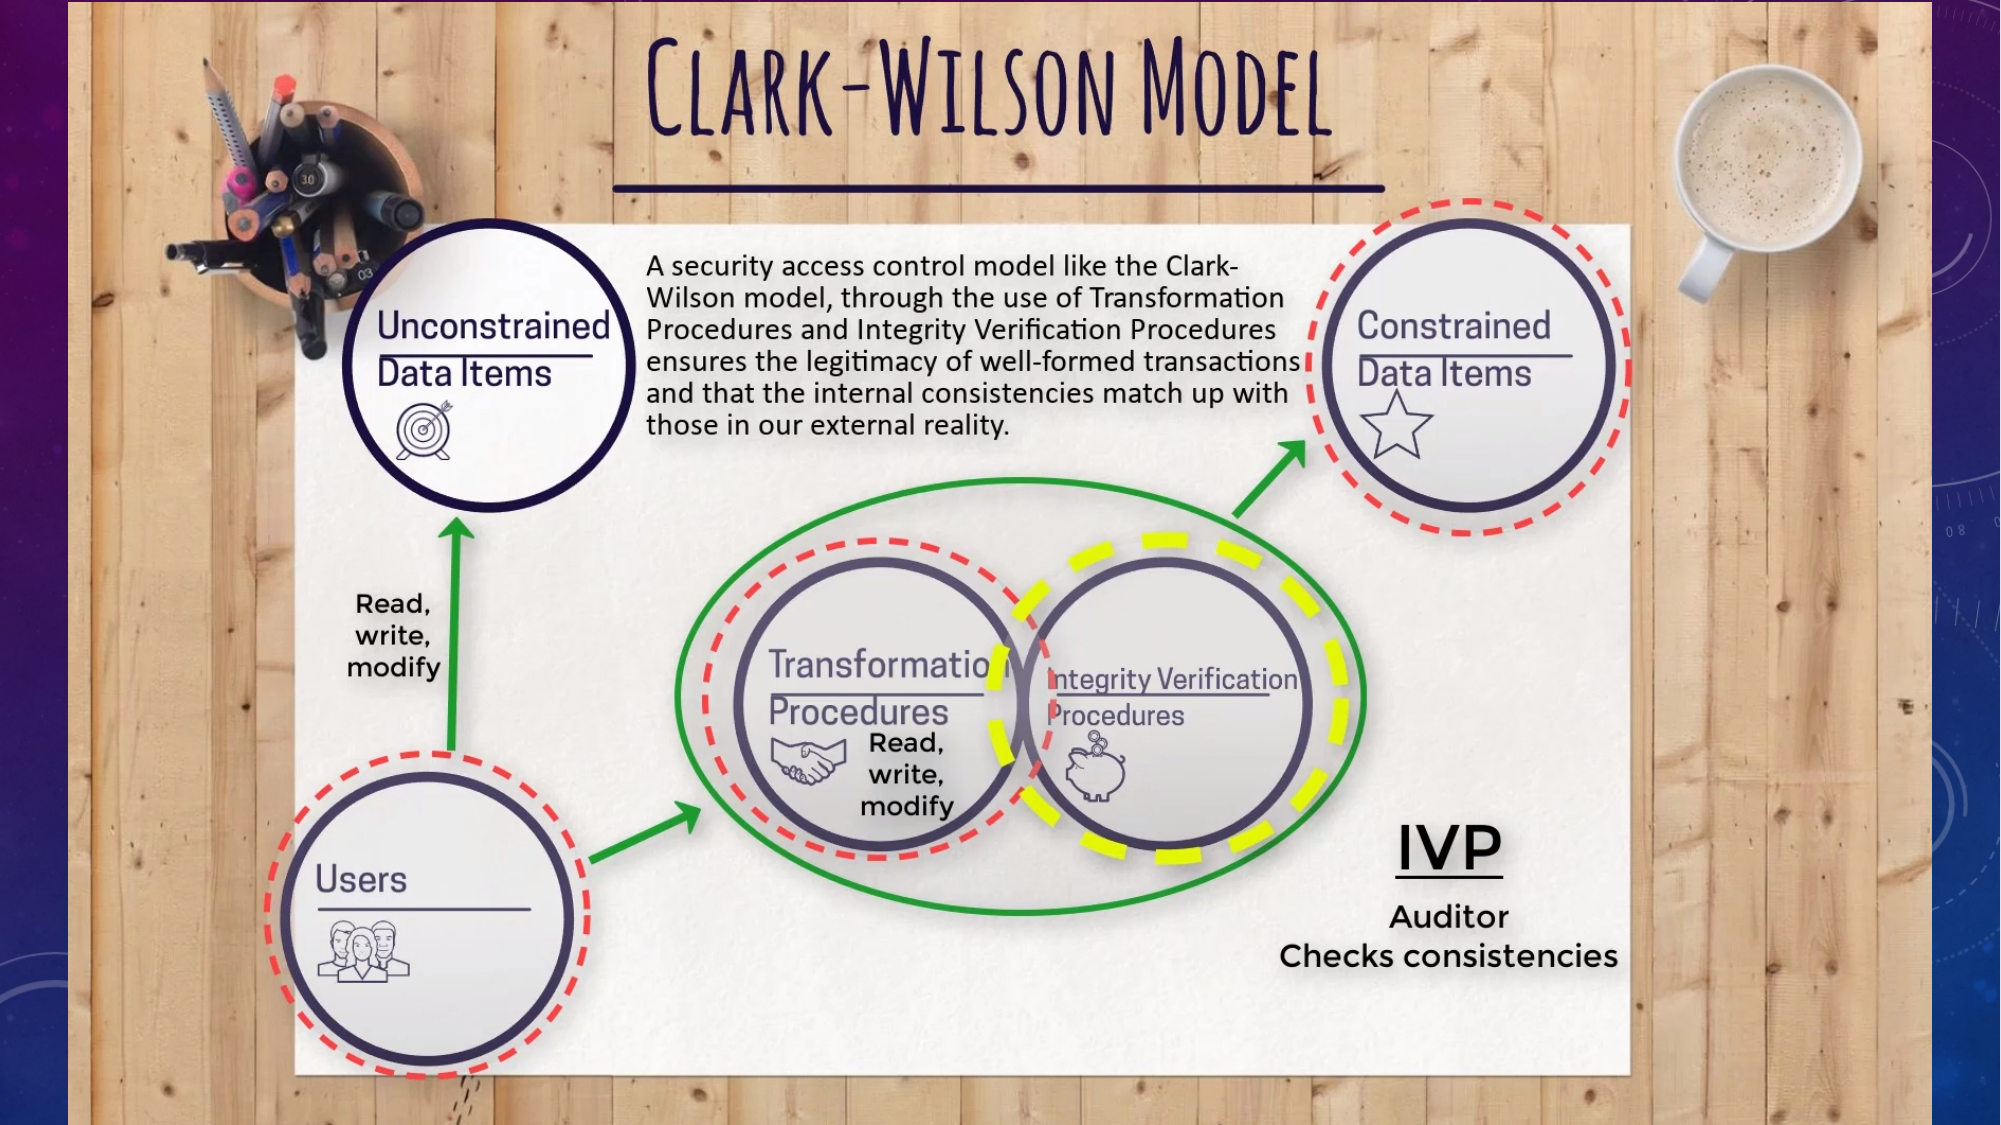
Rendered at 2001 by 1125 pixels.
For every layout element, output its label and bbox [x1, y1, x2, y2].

picture [0, 0, 2001, 1125]
list [68, 2, 1932, 1125]
